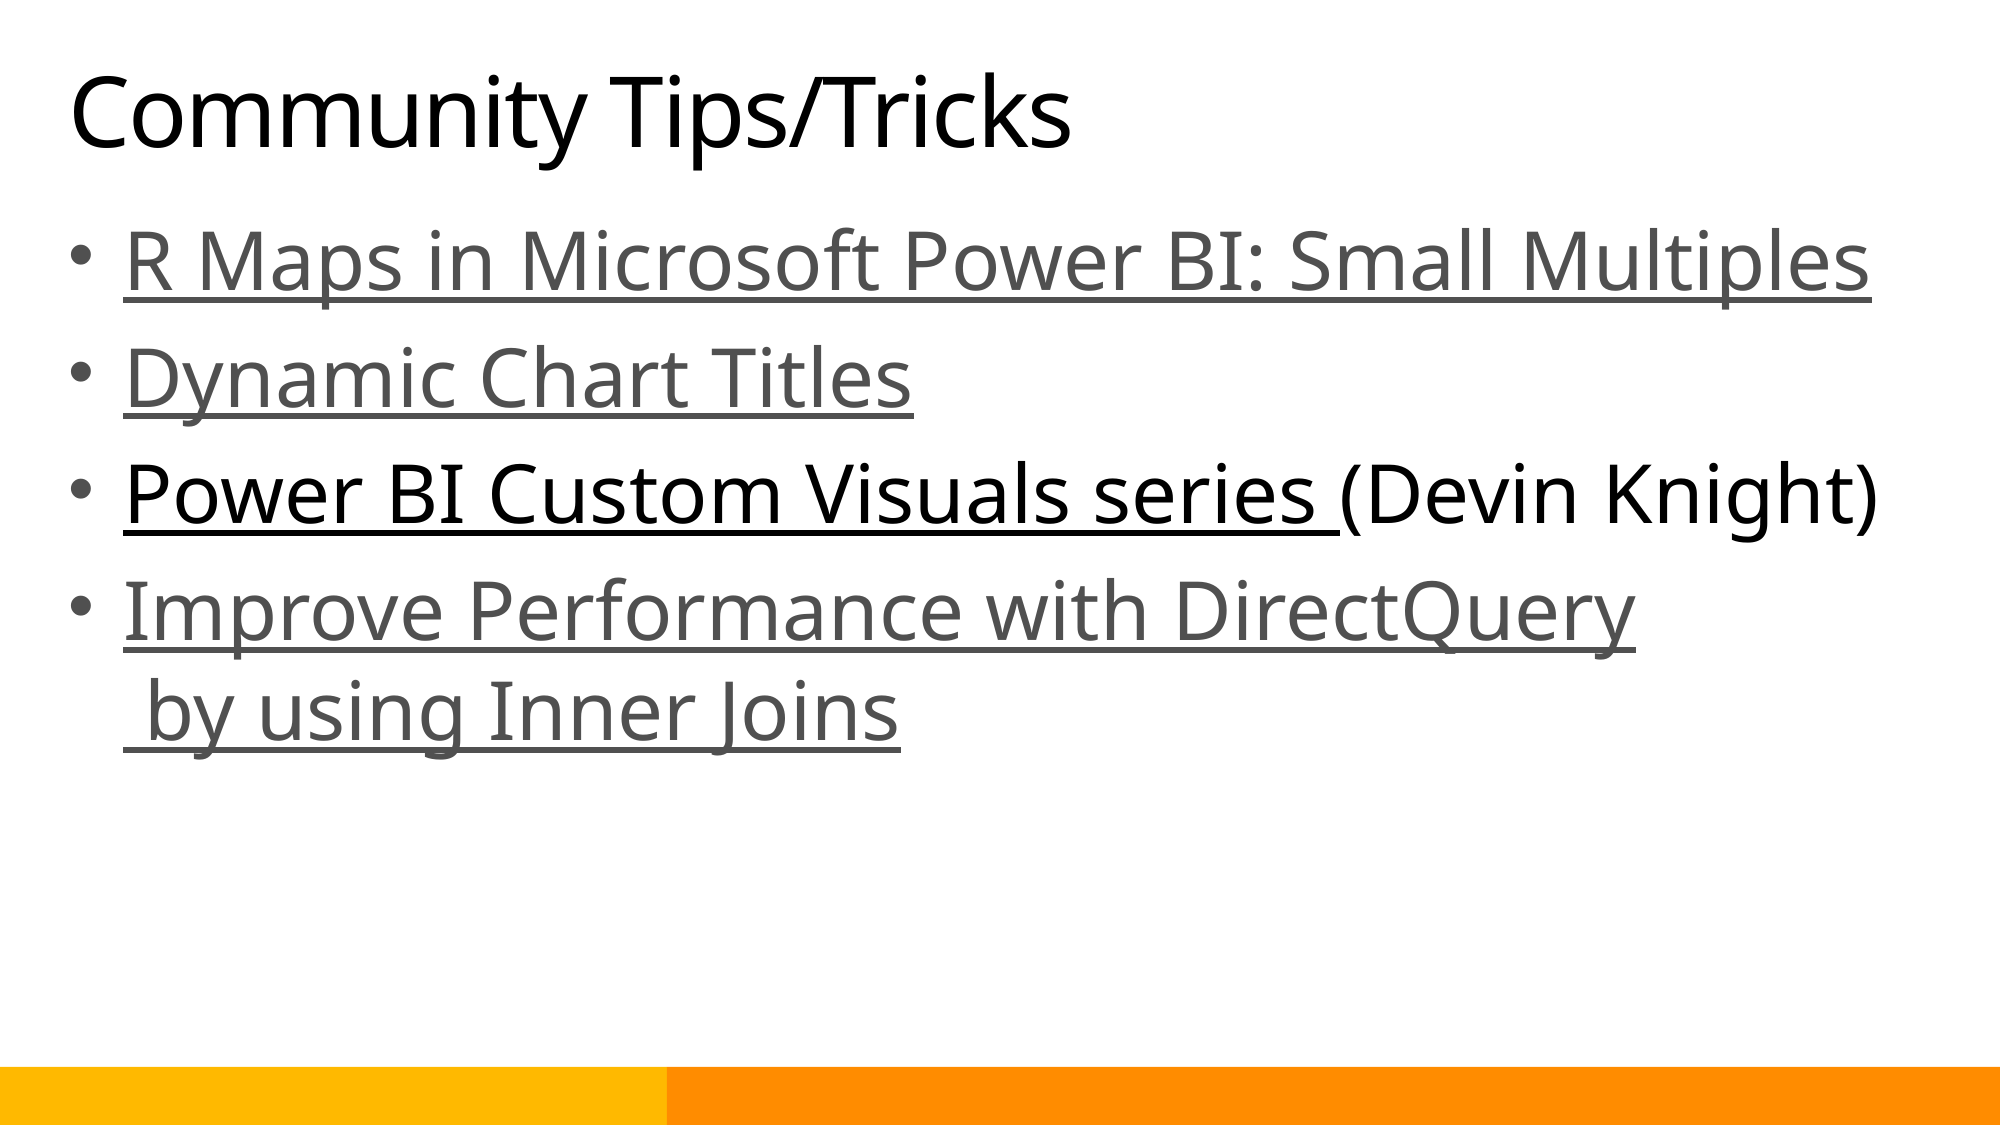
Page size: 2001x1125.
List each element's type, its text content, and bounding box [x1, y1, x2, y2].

list R Maps in Microsoft Power BI: Small Multiples Dynamic Chart Titles Power BI Custom Visuals series (Devin Knight) Improve Performance with DirectQuery by using Inner Joins [44, 196, 1956, 731]
title Community Tips/Tricks [44, 47, 1957, 196]
